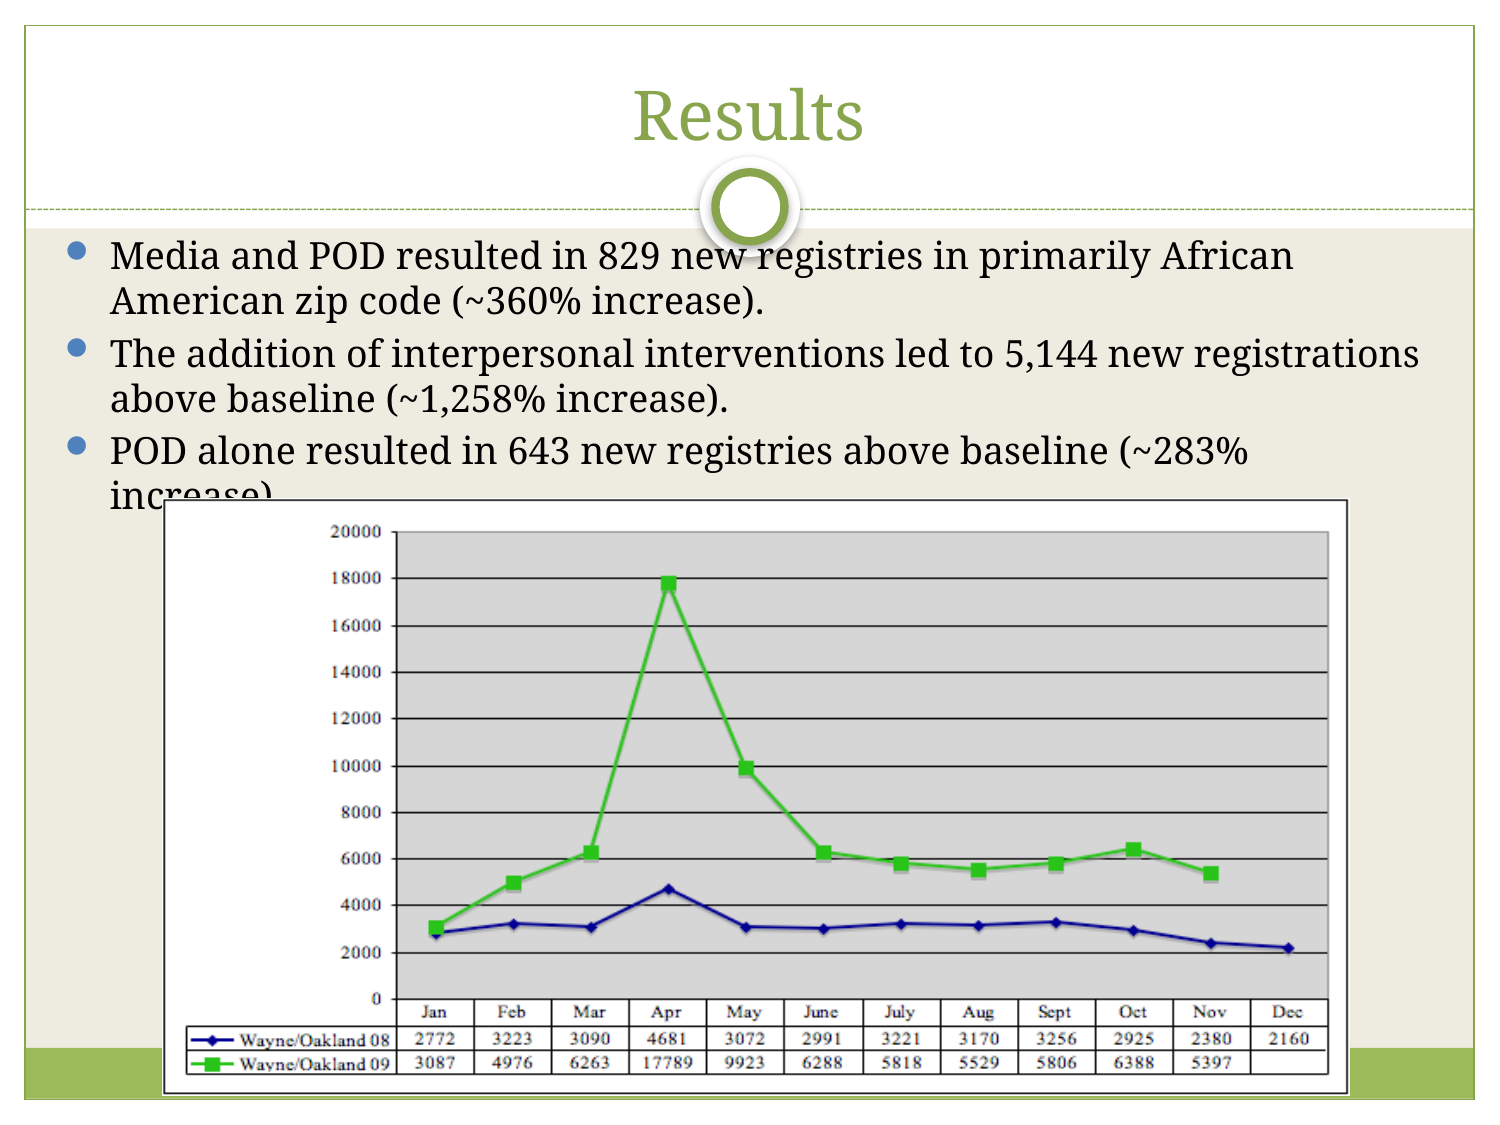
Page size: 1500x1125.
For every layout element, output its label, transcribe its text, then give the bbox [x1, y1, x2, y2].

list Media and POD resulted in 829 new registries in primarily African American zip code (~360% increase). The addition of interpersonal interventions led to 5,144 new registrations above baseline (~1,258% increase). POD alone resulted in 643 new registries above baseline (~283% increase). [50, 224, 1445, 975]
picture [162, 497, 1351, 1097]
title Results [49, 37, 1450, 162]
